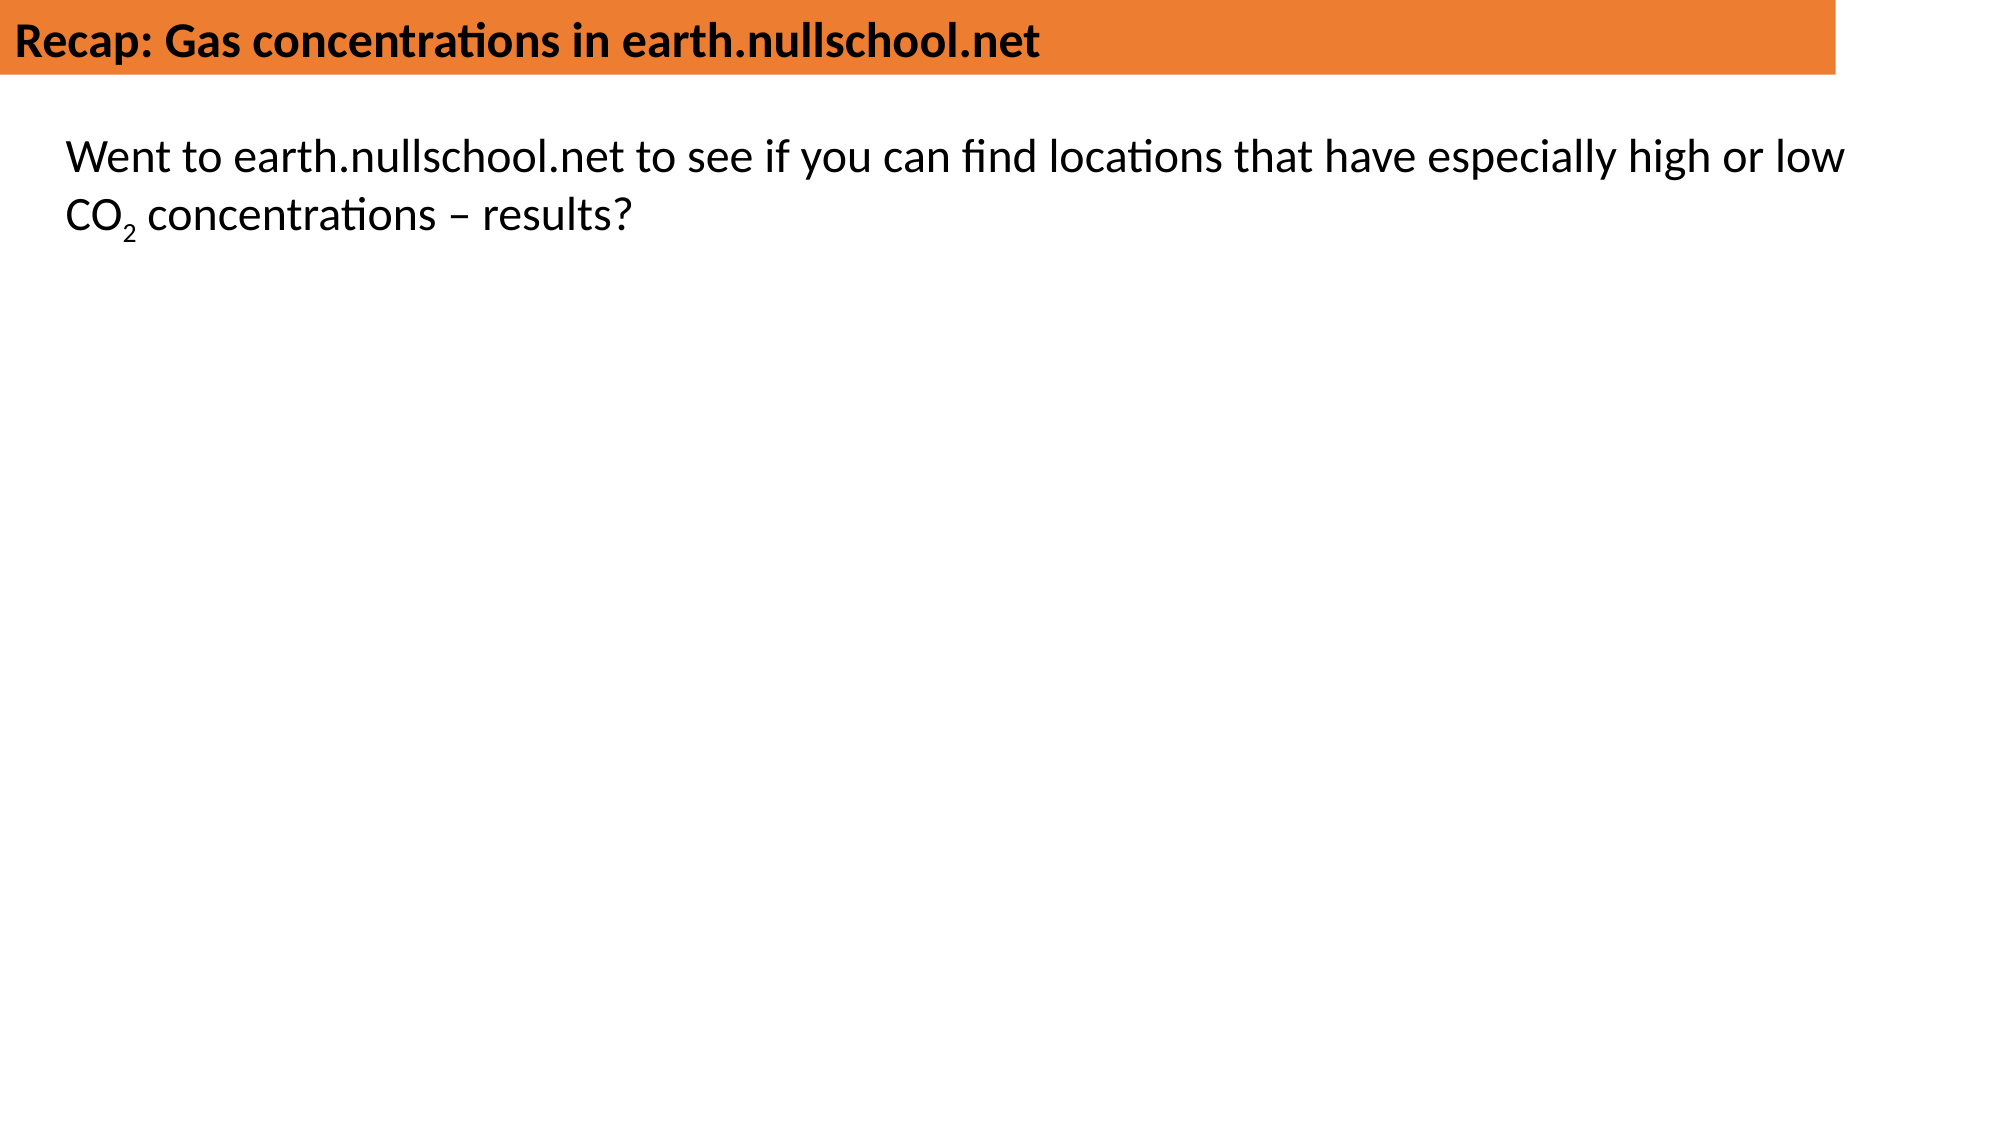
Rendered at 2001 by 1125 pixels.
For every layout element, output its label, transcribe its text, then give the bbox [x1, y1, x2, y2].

text_box Went to earth.nullschool.net to see if you can find locations that have especially high or low CO2 concentrations – results? [50, 117, 1887, 255]
text_box Recap: Gas concentrations in earth.nullschool.net [0, 0, 1836, 75]
